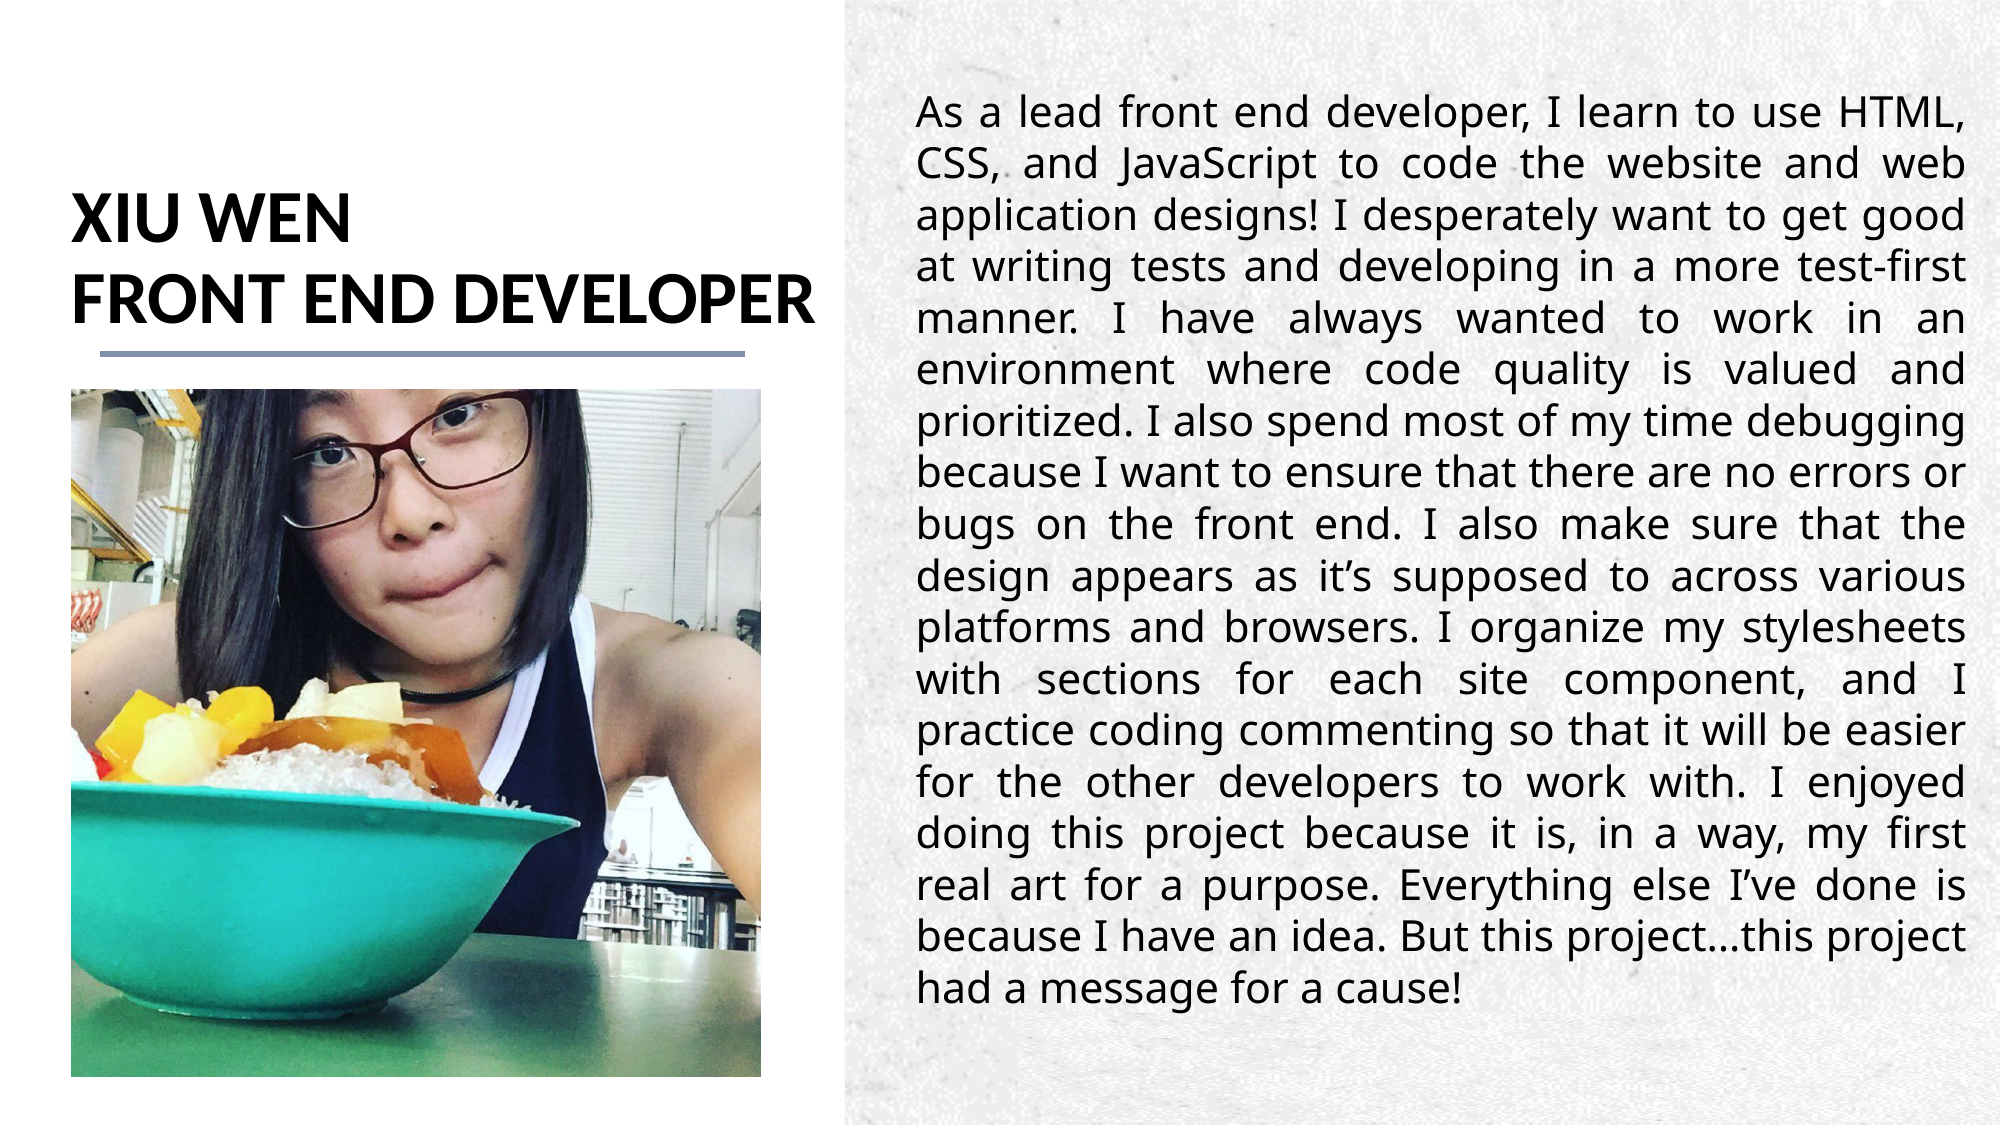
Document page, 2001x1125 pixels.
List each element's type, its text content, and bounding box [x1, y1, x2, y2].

picture [845, 0, 2000, 1125]
title Xiu wen front end developer [71, 84, 838, 347]
picture [71, 389, 761, 1077]
text_box As a lead front end developer, I learn to use HTML, CSS, and JavaScript to code the website and web application designs! I desperately want to get good at writing tests and developing in a more test-first manner. I have always wanted to work in an environment where code quality is valued and prioritized. I also spend most of my time debugging because I want to ensure that there are no errors or bugs on the front end. I also make sure that the design appears as it’s supposed to across various platforms and browsers. I organize my stylesheets with sections for each site component, and I practice coding commenting so that it will be easier for the other developers to work with. I enjoyed doing this project because it is, in a way, my first real art for a purpose. Everything else I’ve done is because I have an idea. But this project…this project had a message for a cause! [915, 76, 1968, 1077]
